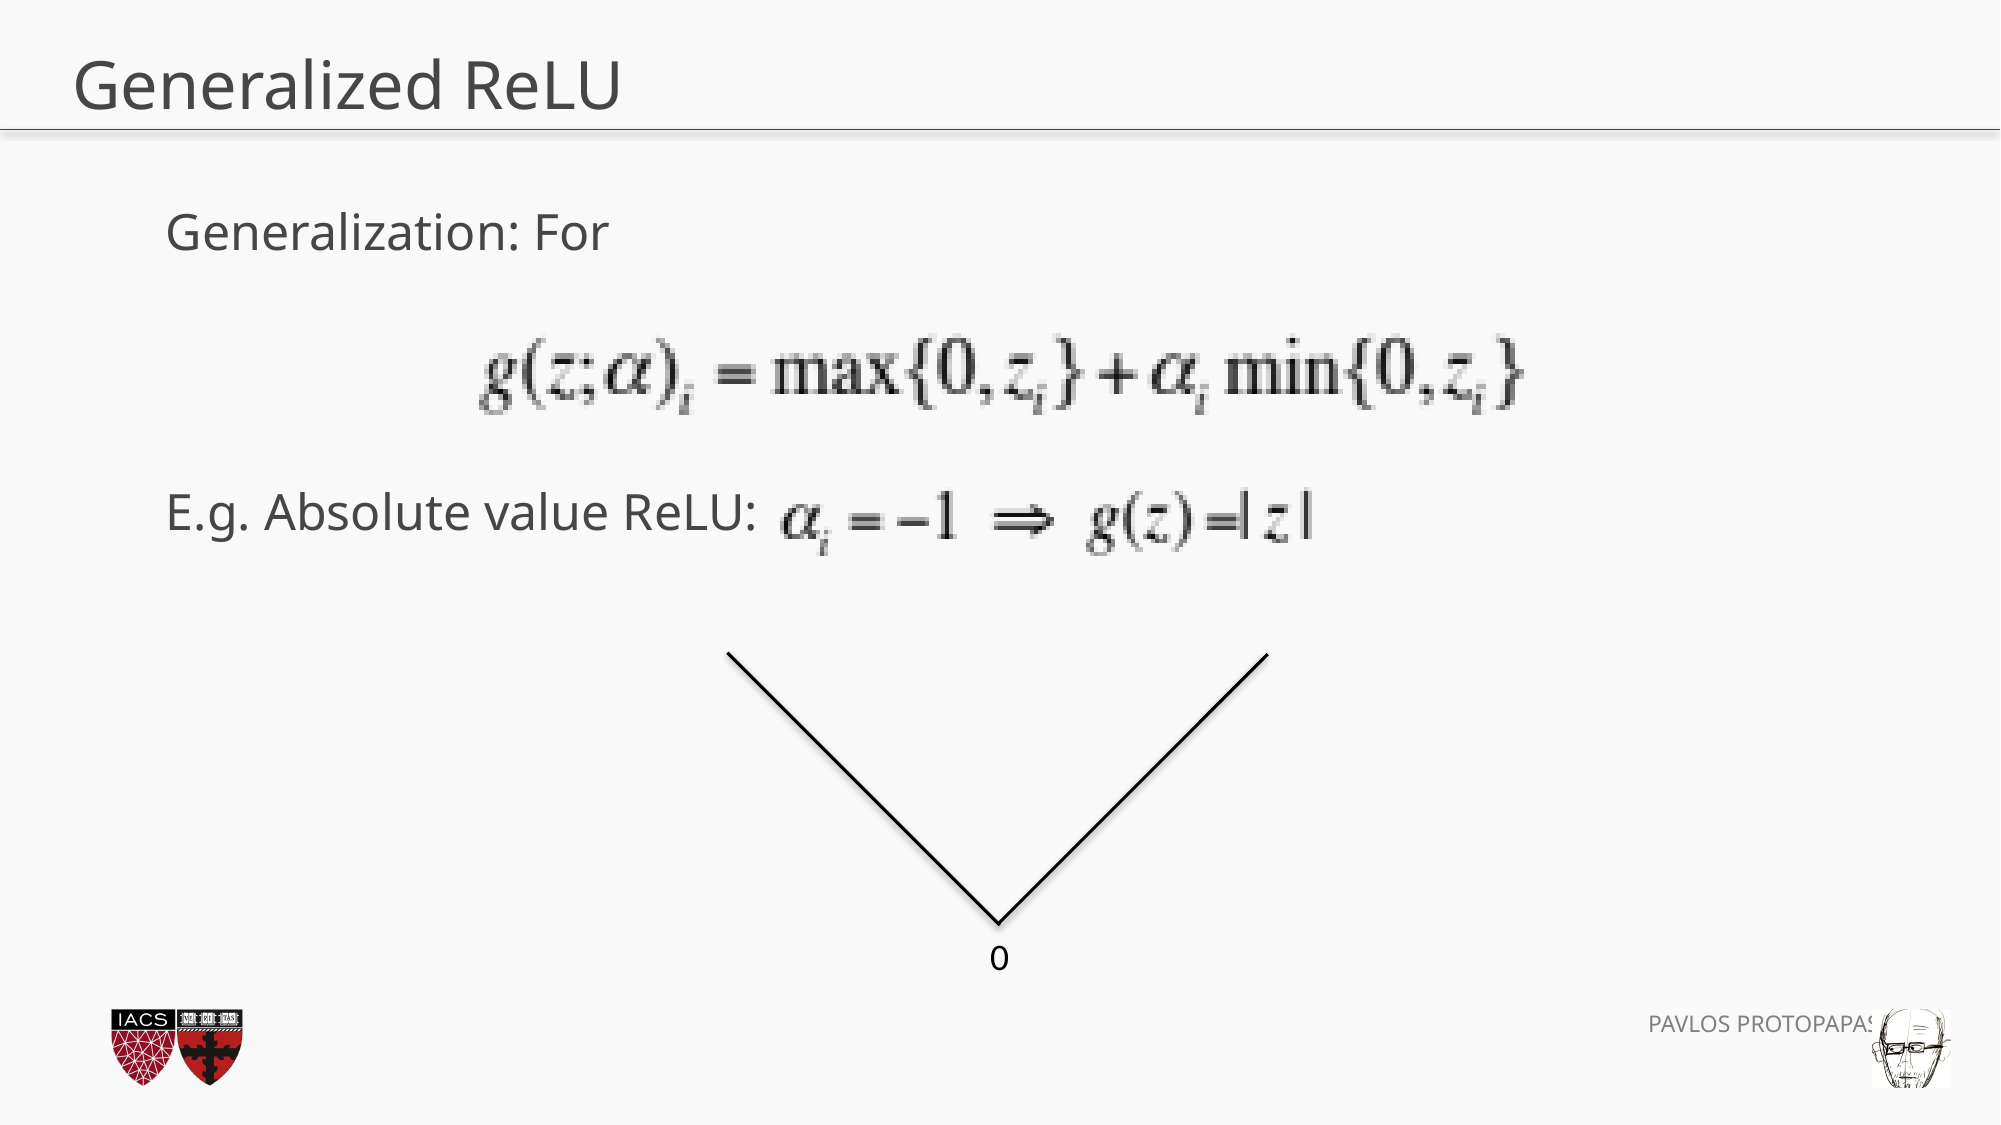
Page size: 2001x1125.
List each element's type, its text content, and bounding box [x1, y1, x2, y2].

picture [109, 1009, 243, 1086]
picture [1872, 1009, 1951, 1088]
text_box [863, 596, 1324, 987]
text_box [470, 317, 1530, 426]
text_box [772, 474, 1313, 565]
title Generalized ReLU [57, 35, 1943, 162]
